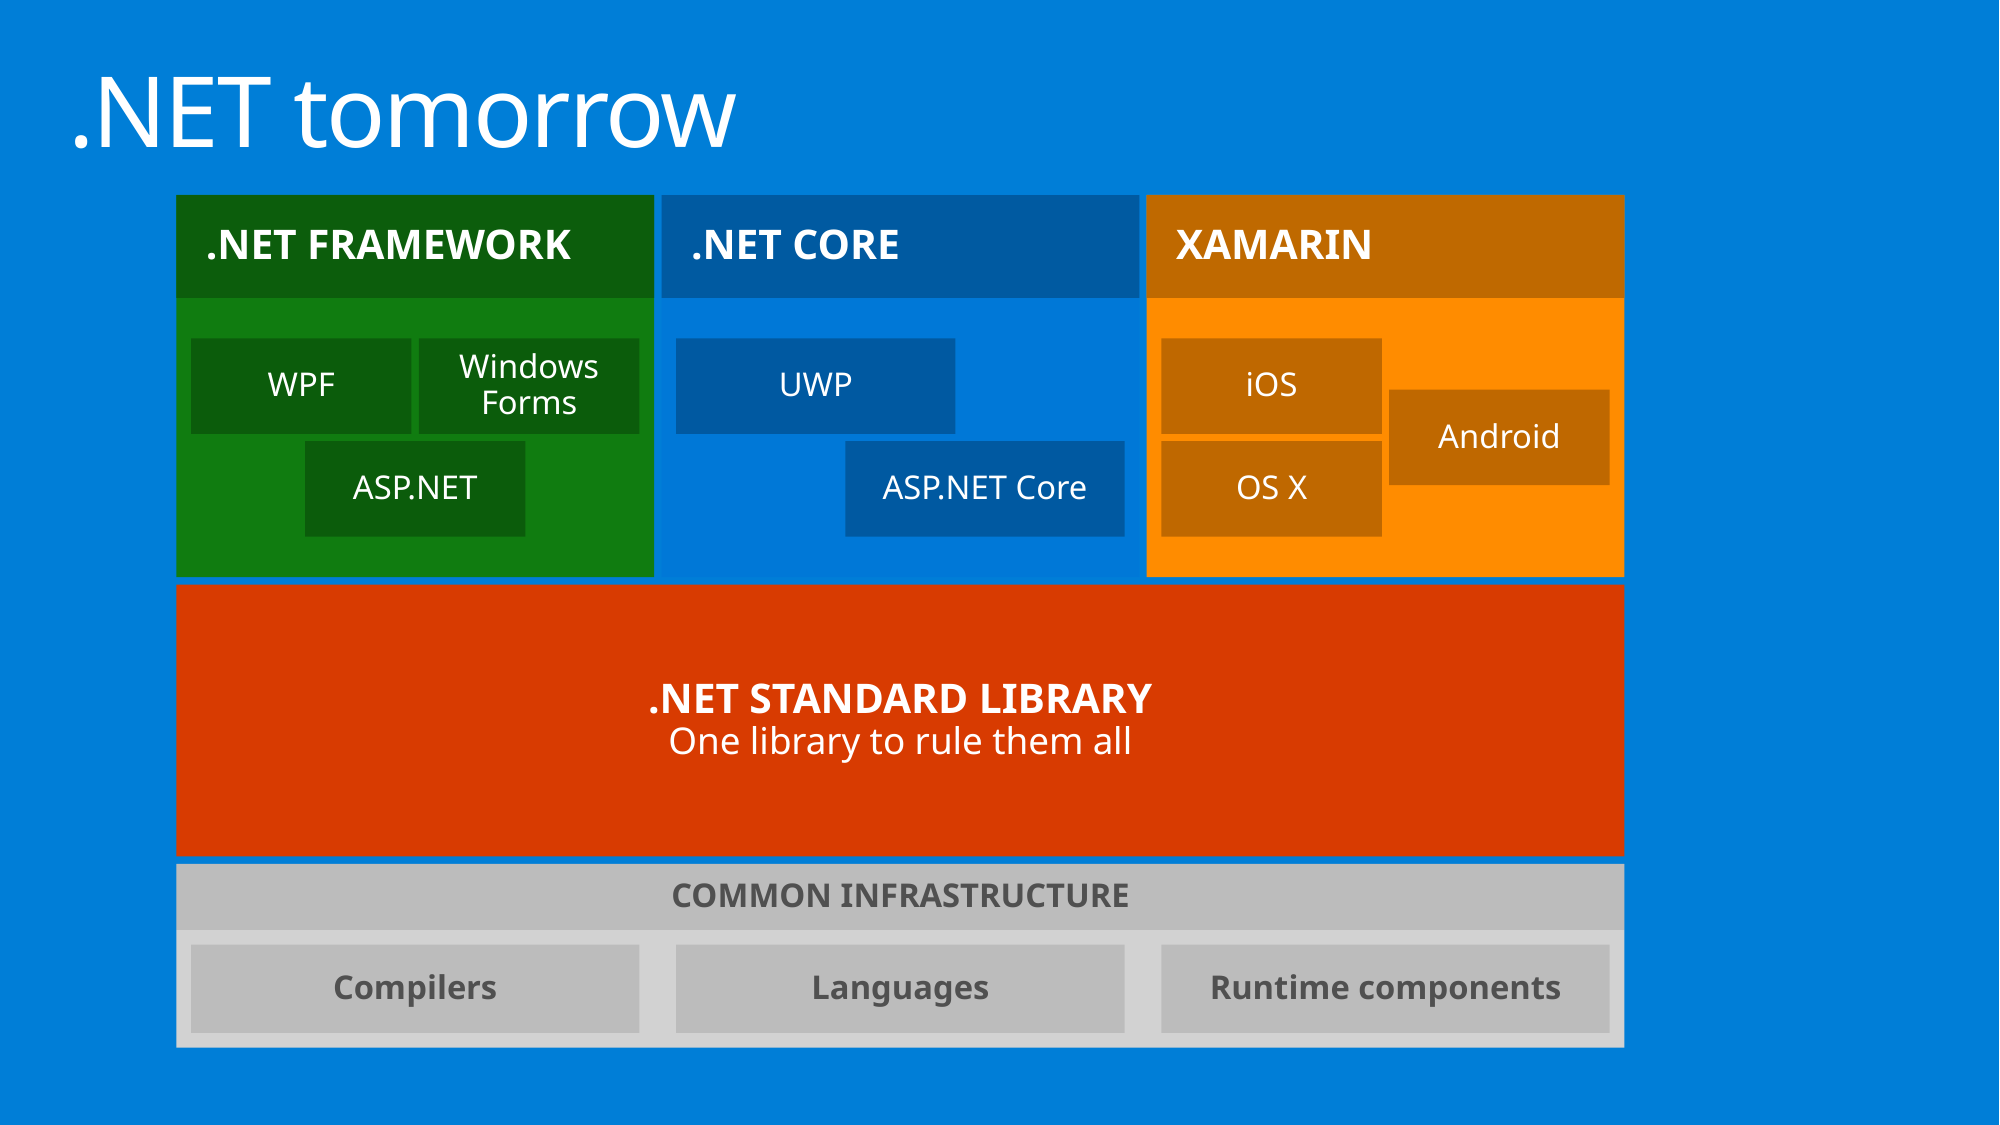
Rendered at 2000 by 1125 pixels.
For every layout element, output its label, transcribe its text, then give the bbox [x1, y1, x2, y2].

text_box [176, 863, 1625, 1048]
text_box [176, 194, 655, 578]
title .NET tomorrow [44, 47, 1956, 196]
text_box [661, 194, 1140, 578]
text_box .NET STANDARD LIBRARY One library to rule them all [176, 584, 1625, 857]
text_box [1146, 194, 1625, 578]
